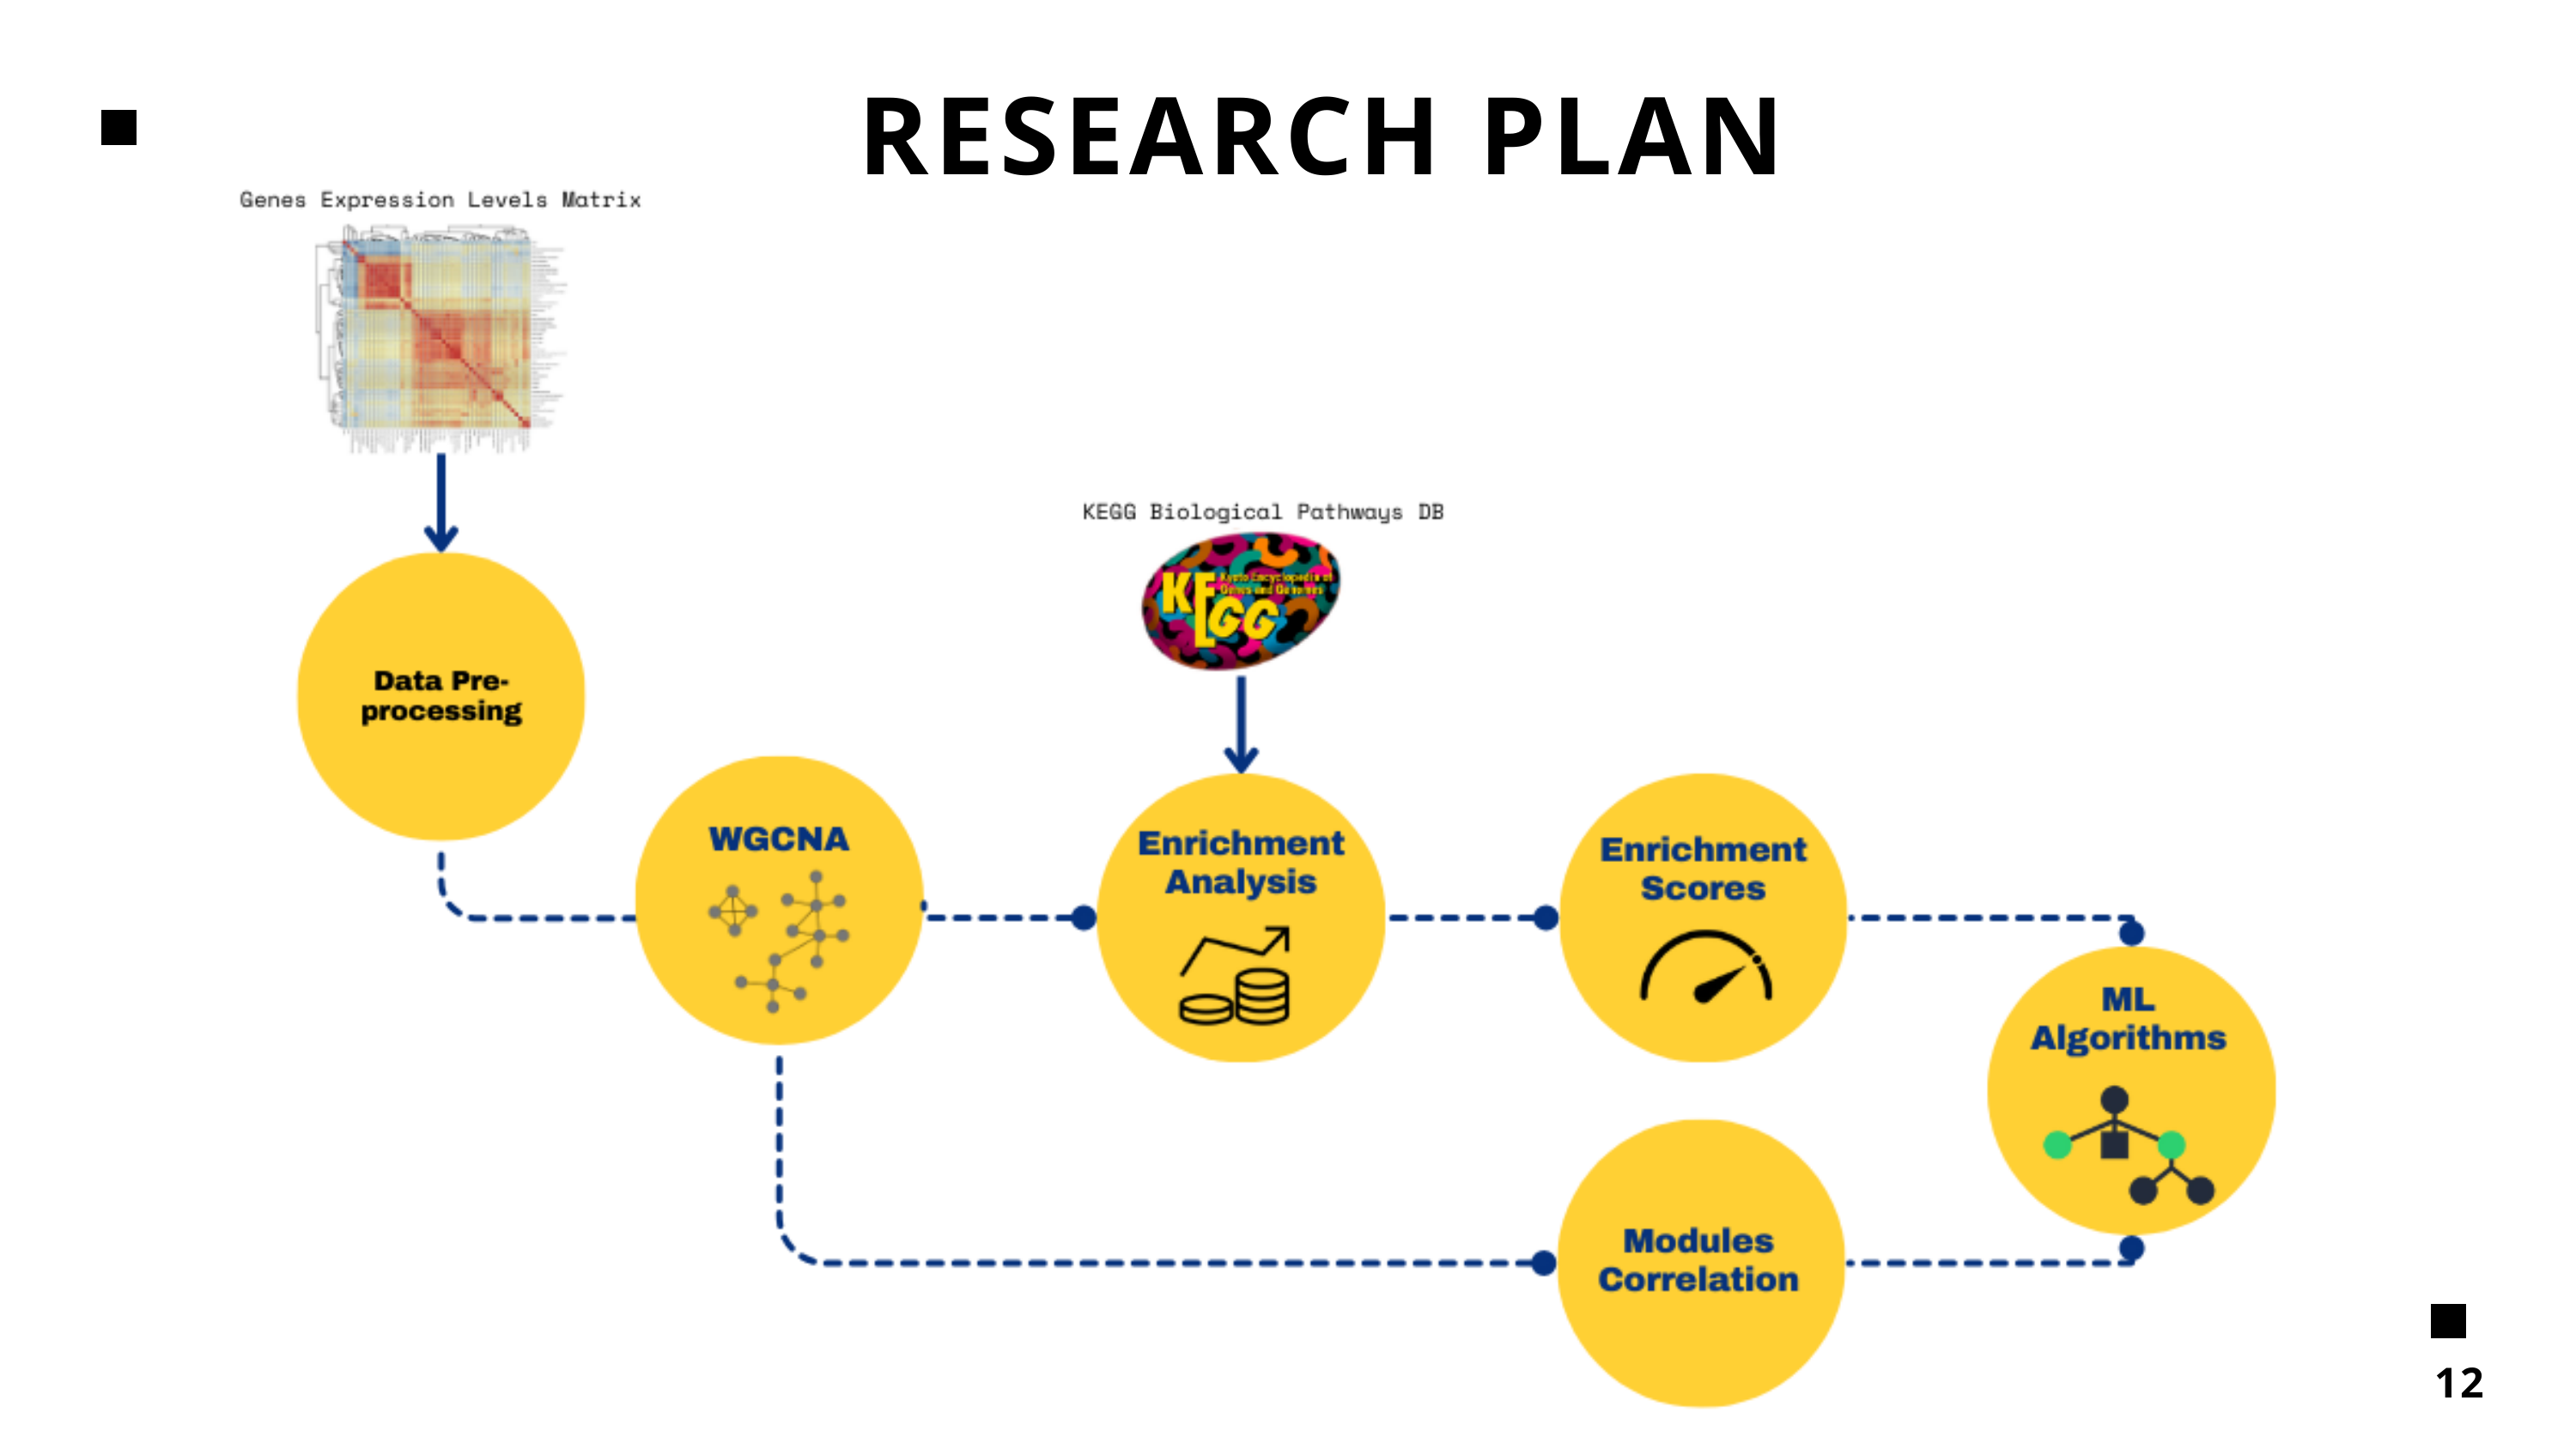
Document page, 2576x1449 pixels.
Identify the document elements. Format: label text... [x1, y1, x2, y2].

text_box [220, 197, 2302, 1437]
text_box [100, 109, 137, 145]
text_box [2430, 1303, 2467, 1339]
text_box RESEARCH PLAN [204, 45, 2440, 197]
text_box 12 [2434, 1348, 2504, 1407]
